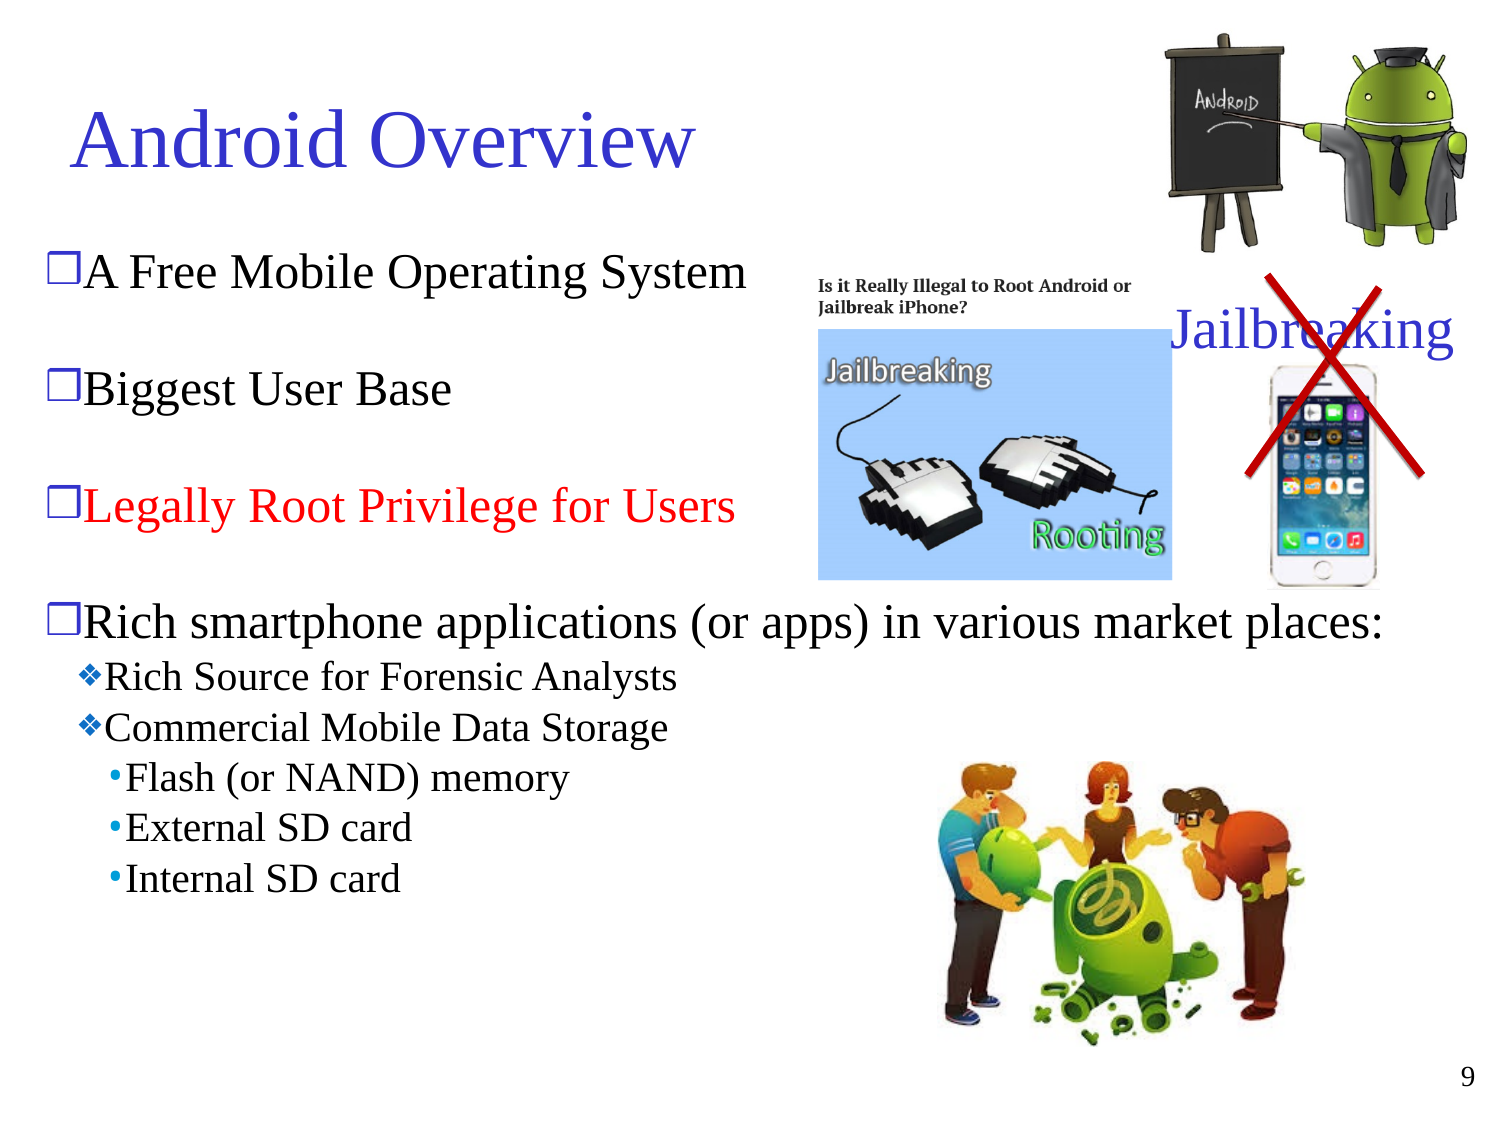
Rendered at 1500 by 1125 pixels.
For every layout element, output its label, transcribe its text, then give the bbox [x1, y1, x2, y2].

picture [937, 761, 1307, 1047]
picture [1149, 27, 1486, 261]
title Android Overview [62, 40, 1144, 229]
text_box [1162, 274, 1483, 591]
list A Free Mobile Operating System Biggest User Base Legally Root Privilege for Users Rich smartphone applications (or apps) in various market places: Rich Source for Forensic Analysts Commercial Mobile Data Storage Flash (or NAND) memory External SD card Internal SD card [37, 242, 1413, 975]
picture [812, 271, 1181, 590]
text_box 9 [1345, 1049, 1484, 1100]
